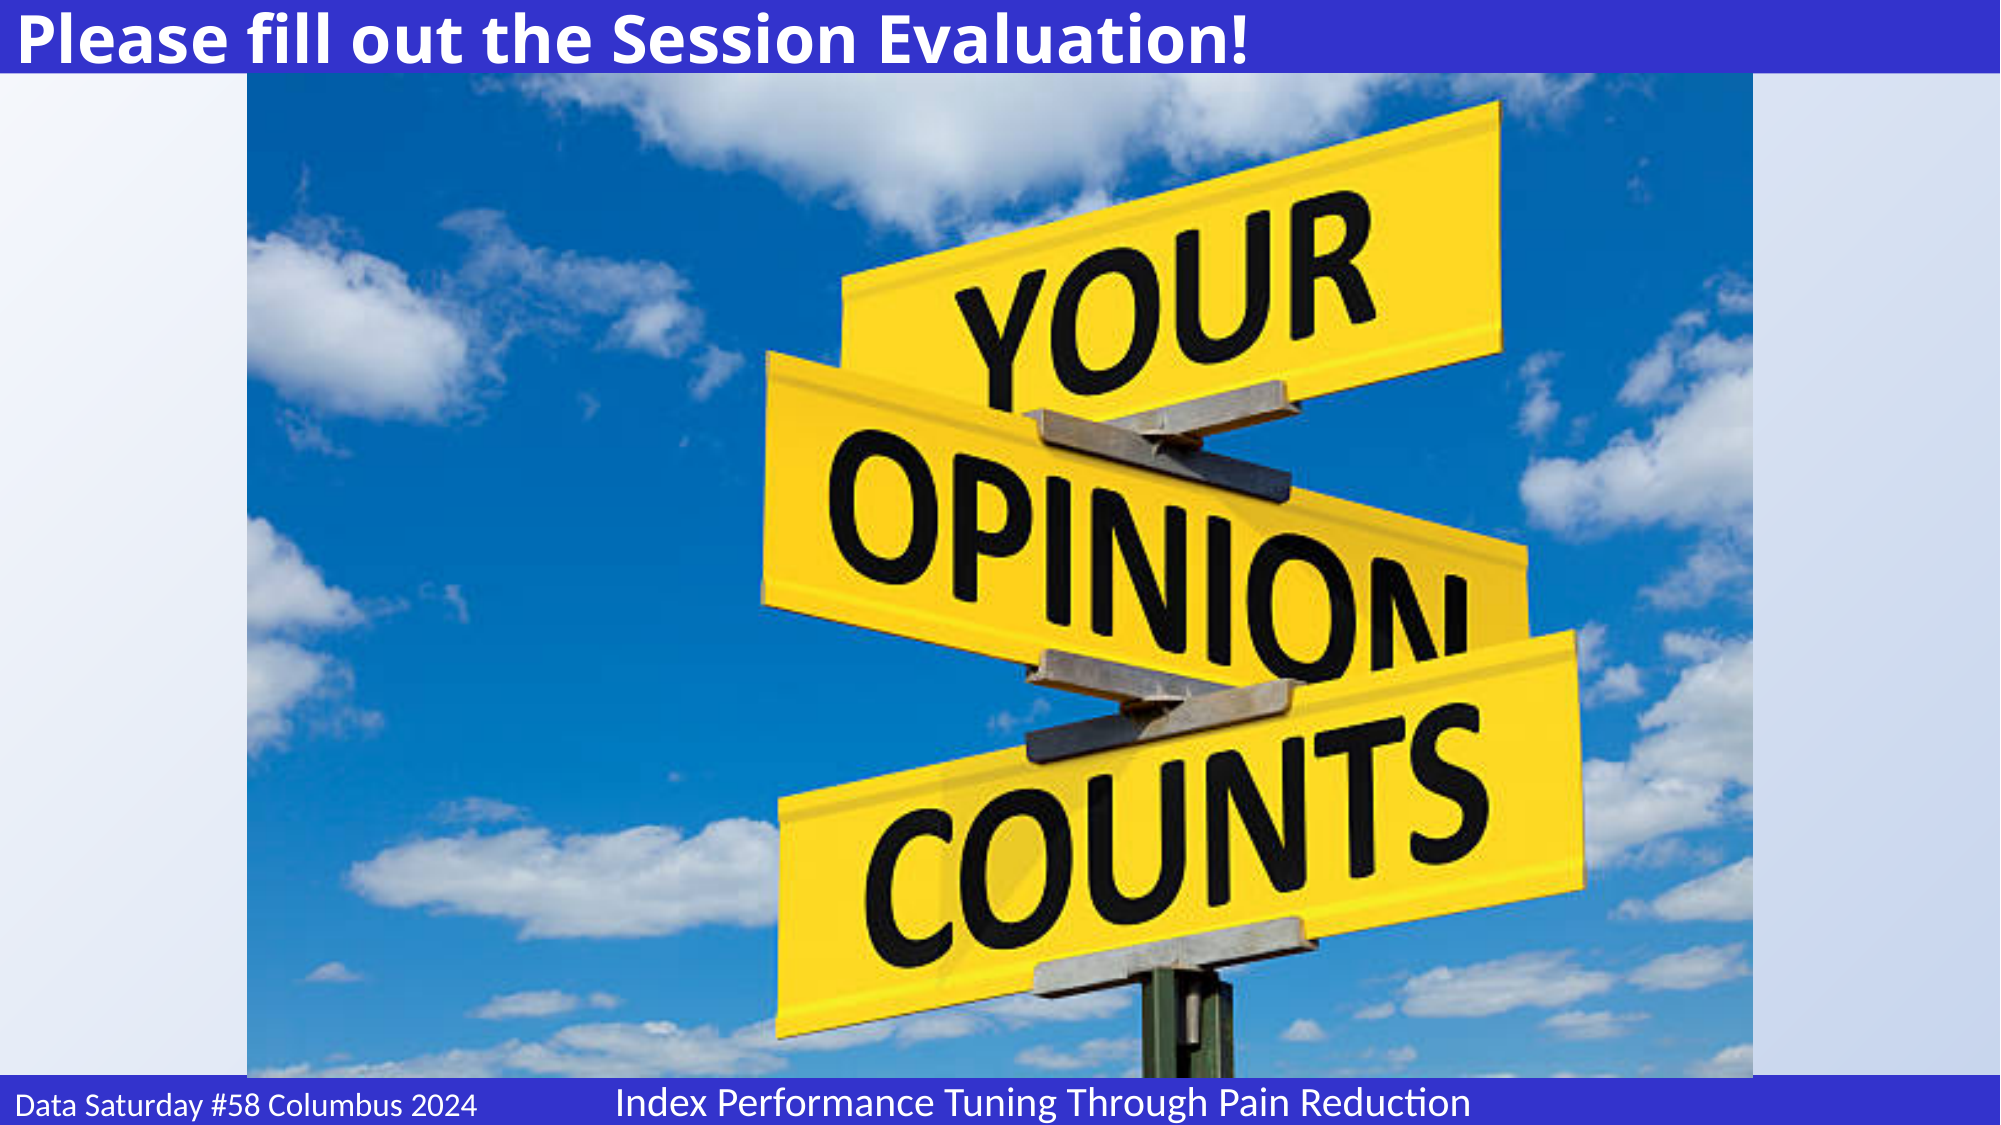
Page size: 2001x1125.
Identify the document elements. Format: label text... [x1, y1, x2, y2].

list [246, 73, 1753, 1078]
title Please fill out the Session Evaluation! [0, 0, 2000, 74]
